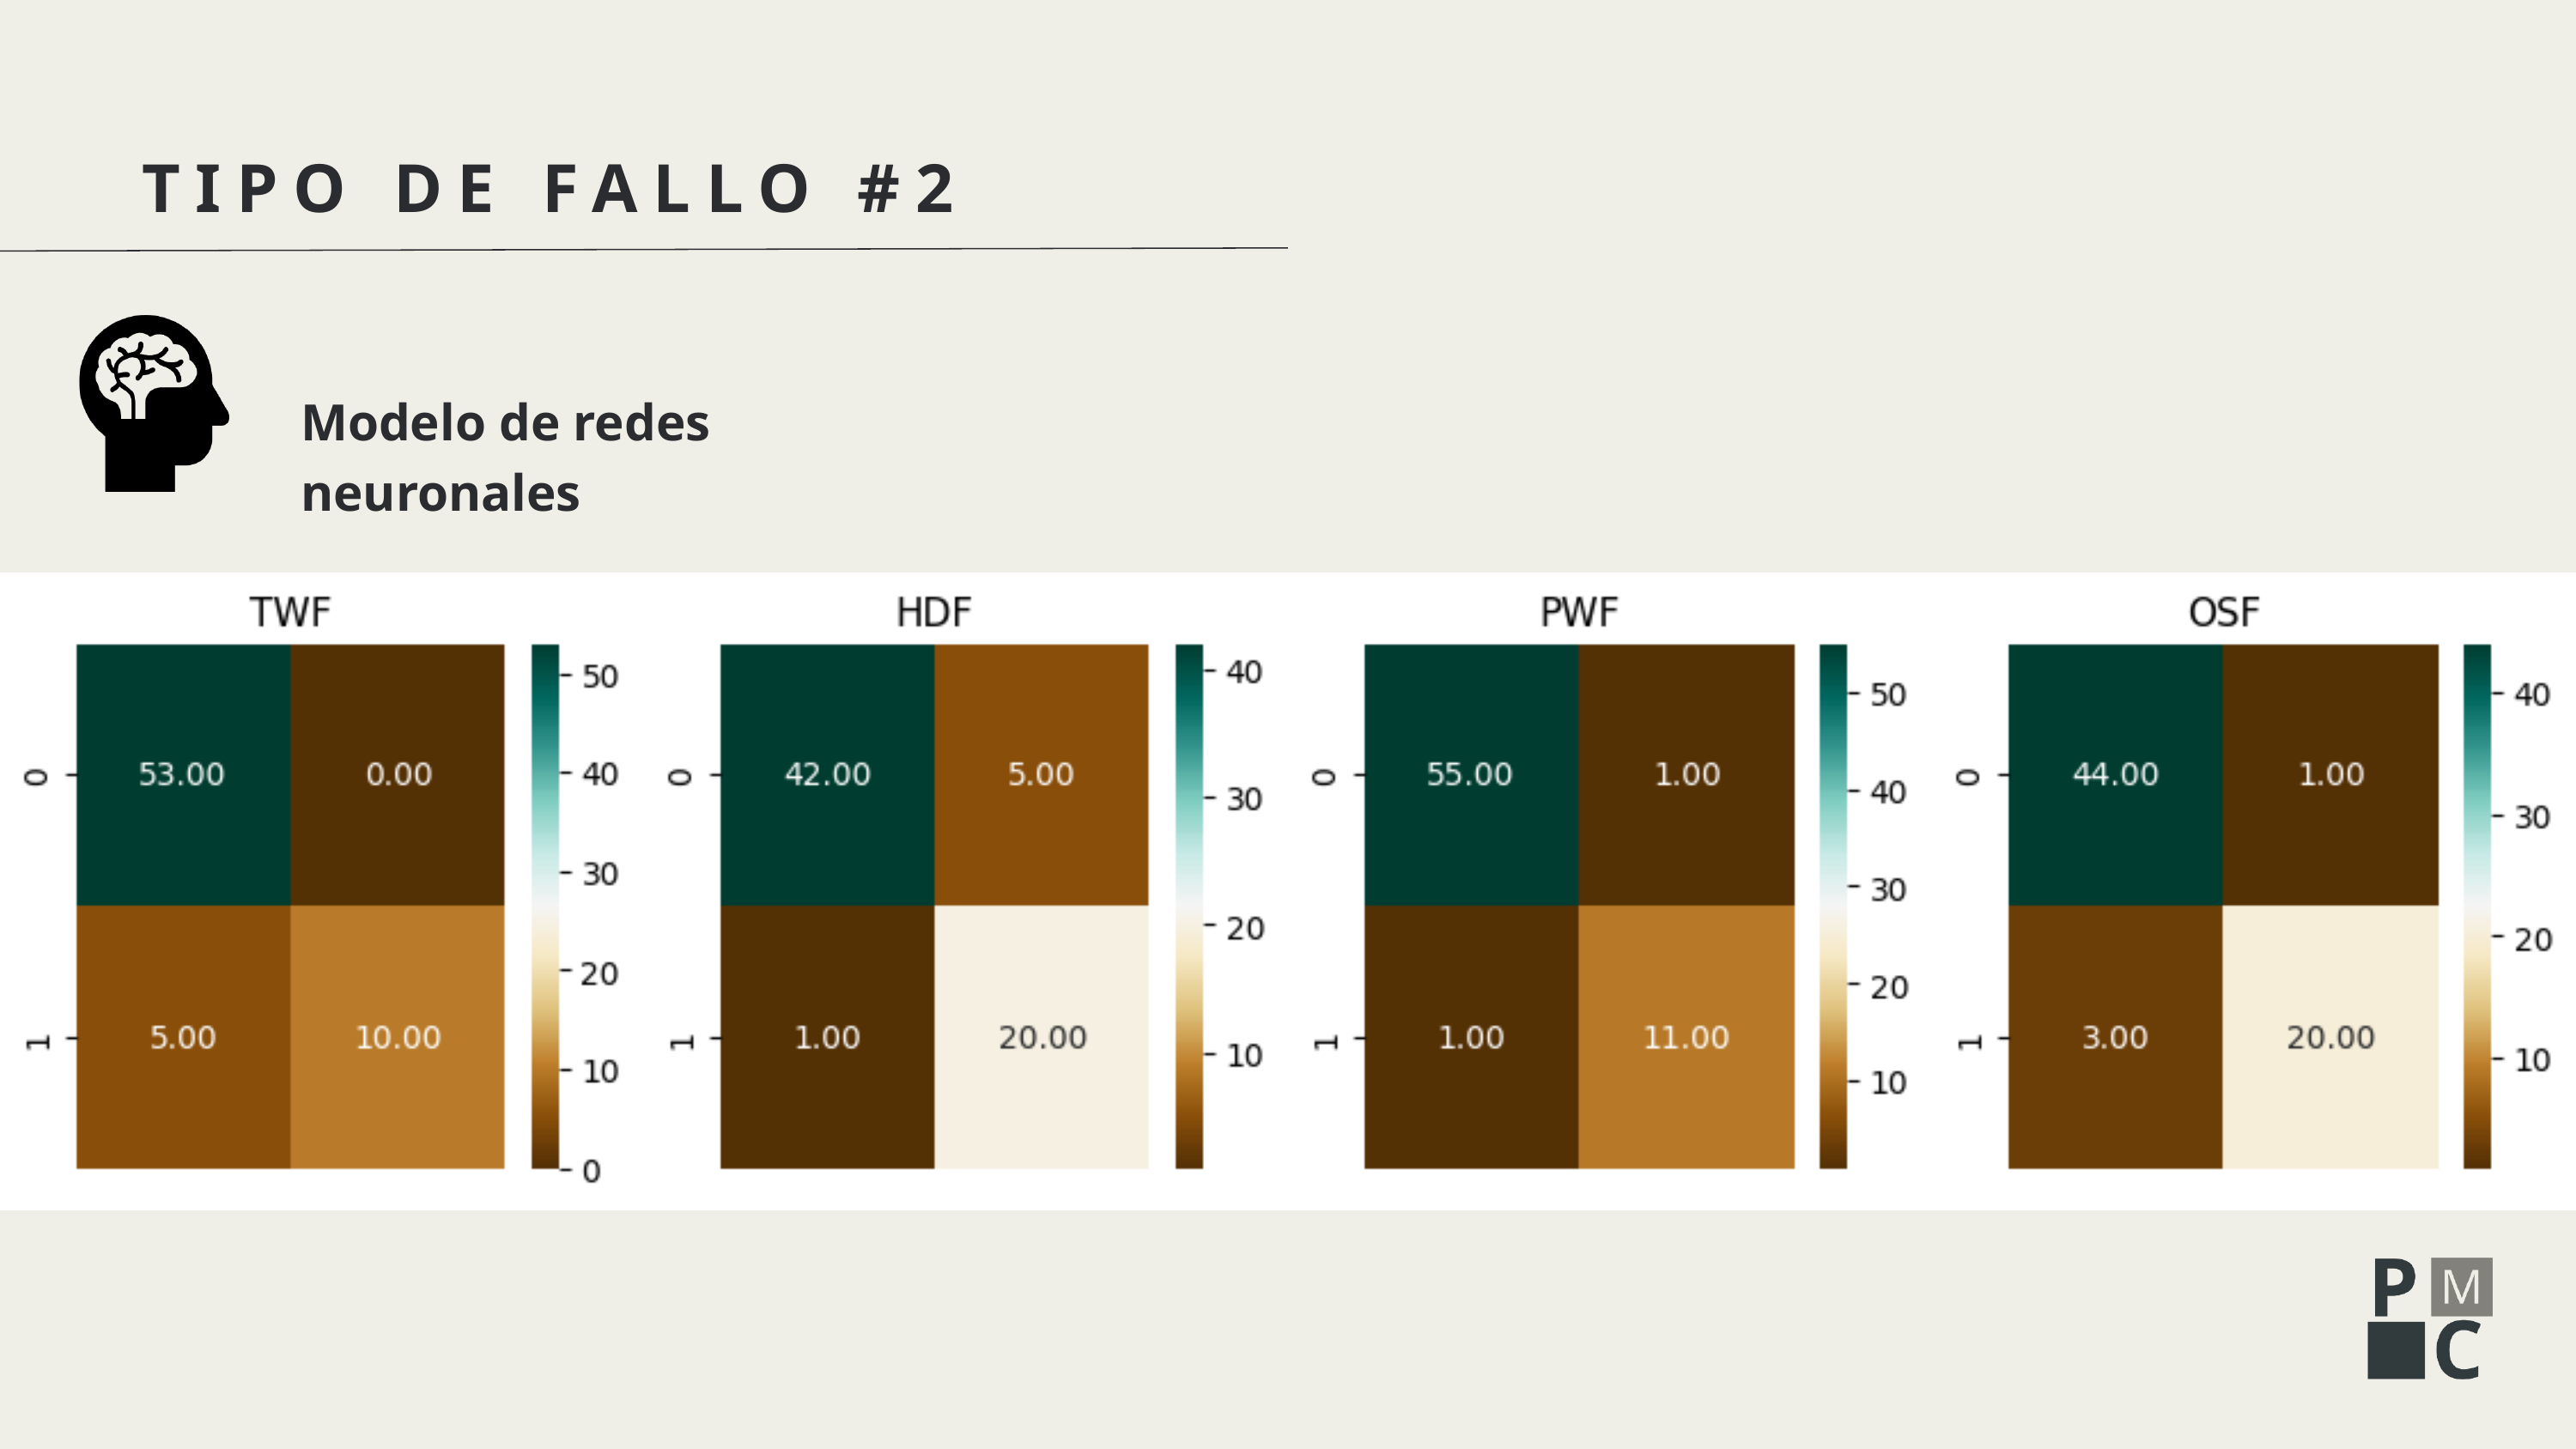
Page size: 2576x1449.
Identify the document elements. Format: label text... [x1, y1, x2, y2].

picture [48, 297, 260, 509]
picture [0, 573, 2576, 1210]
text_box Modelo de redes neuronales [301, 380, 987, 521]
text_box TIPO DE FALLO #2 [142, 132, 2428, 226]
picture [2348, 1236, 2508, 1396]
